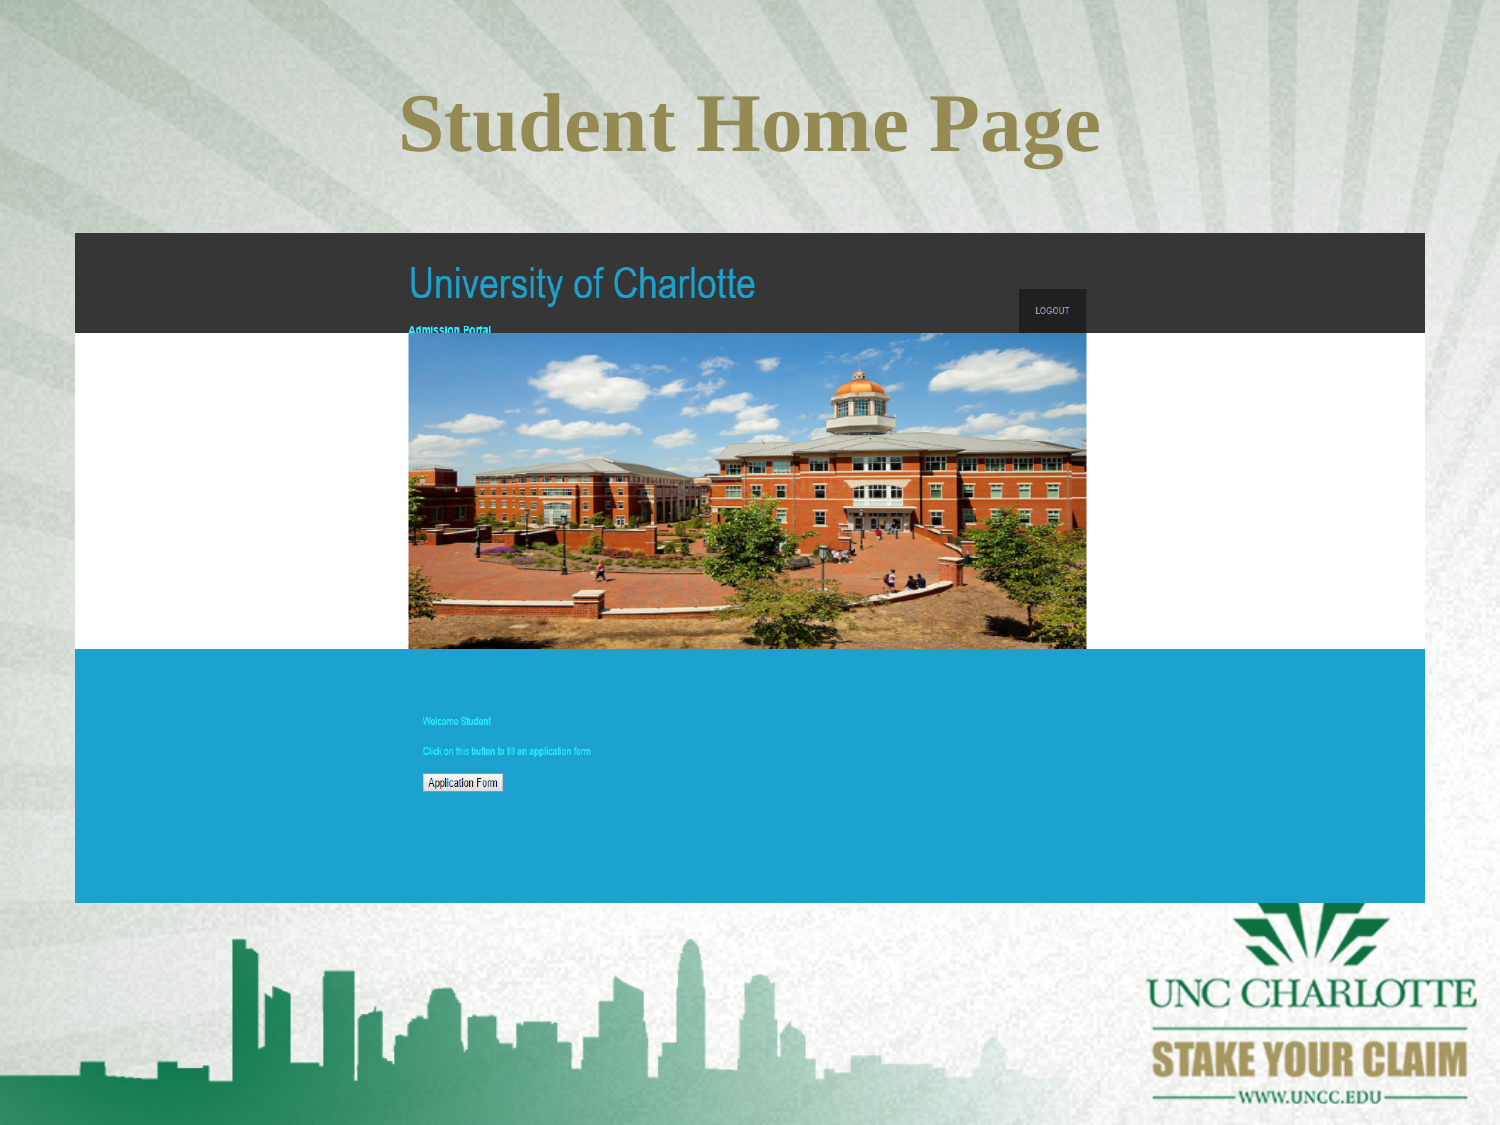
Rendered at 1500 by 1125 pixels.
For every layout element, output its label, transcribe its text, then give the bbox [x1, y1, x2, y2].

picture [0, 0, 1500, 1125]
title Student Home Page [75, 23, 1425, 212]
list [74, 232, 1426, 904]
